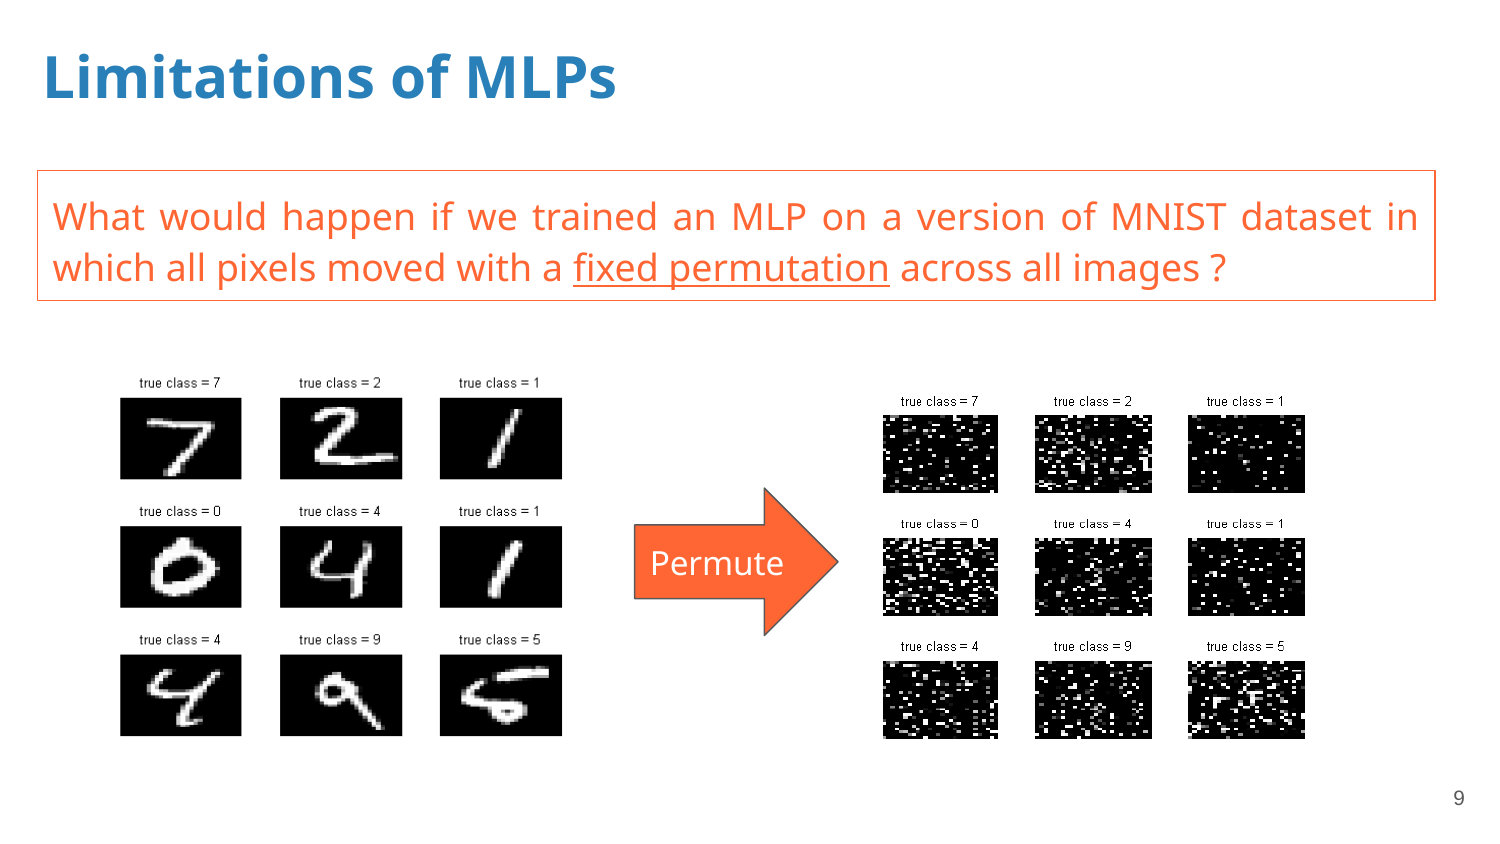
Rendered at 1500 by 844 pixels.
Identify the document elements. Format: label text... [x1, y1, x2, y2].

text_box Permute [634, 488, 806, 636]
title Limitations of MLPs [27, 25, 1426, 120]
picture [811, 374, 1356, 783]
slide_number ‹#› [1389, 764, 1480, 830]
picture [46, 355, 616, 783]
text_box What would happen if we trained an MLP on a version of MNIST dataset in which all pixels moved with a fixed permutation across all images ? [37, 170, 1436, 301]
